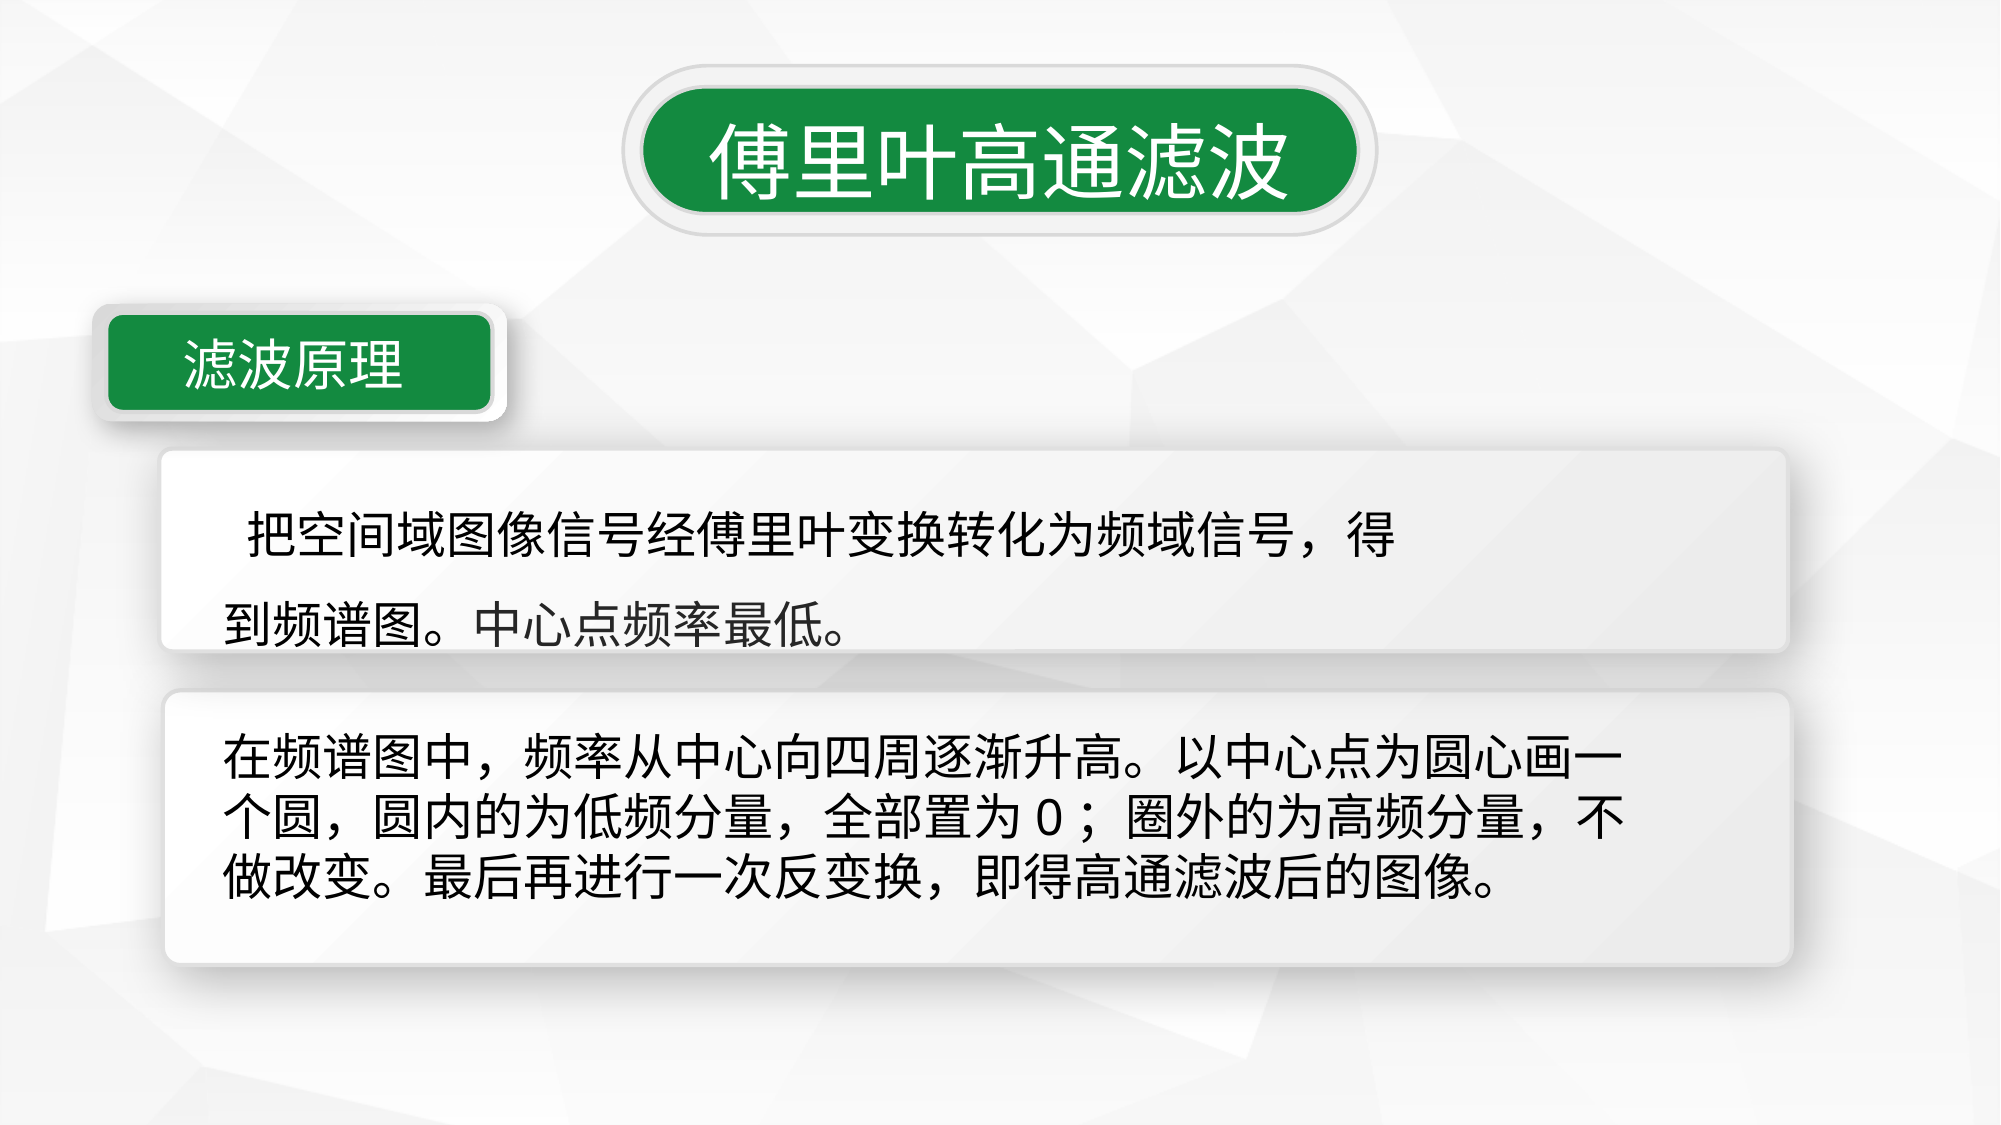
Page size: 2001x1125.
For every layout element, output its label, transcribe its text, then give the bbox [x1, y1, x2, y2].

text_box [162, 690, 1792, 966]
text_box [623, 65, 1377, 235]
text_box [91, 303, 507, 422]
text_box 把空间域图像信号经傅里叶变换转化为频域信号，得到频谱图。中心点频率最低。 [208, 465, 1461, 661]
picture [0, 0, 2000, 1125]
text_box 在频谱图中，频率从中心向四周逐渐升高。以中心点为圆心画一个圆，圆内的为低频分量，全部置为0；圈外的为高频分量，不做改变。最后再进行一次反变换，即得高通滤波后的图像。 [208, 718, 1649, 913]
text_box [159, 448, 1789, 652]
